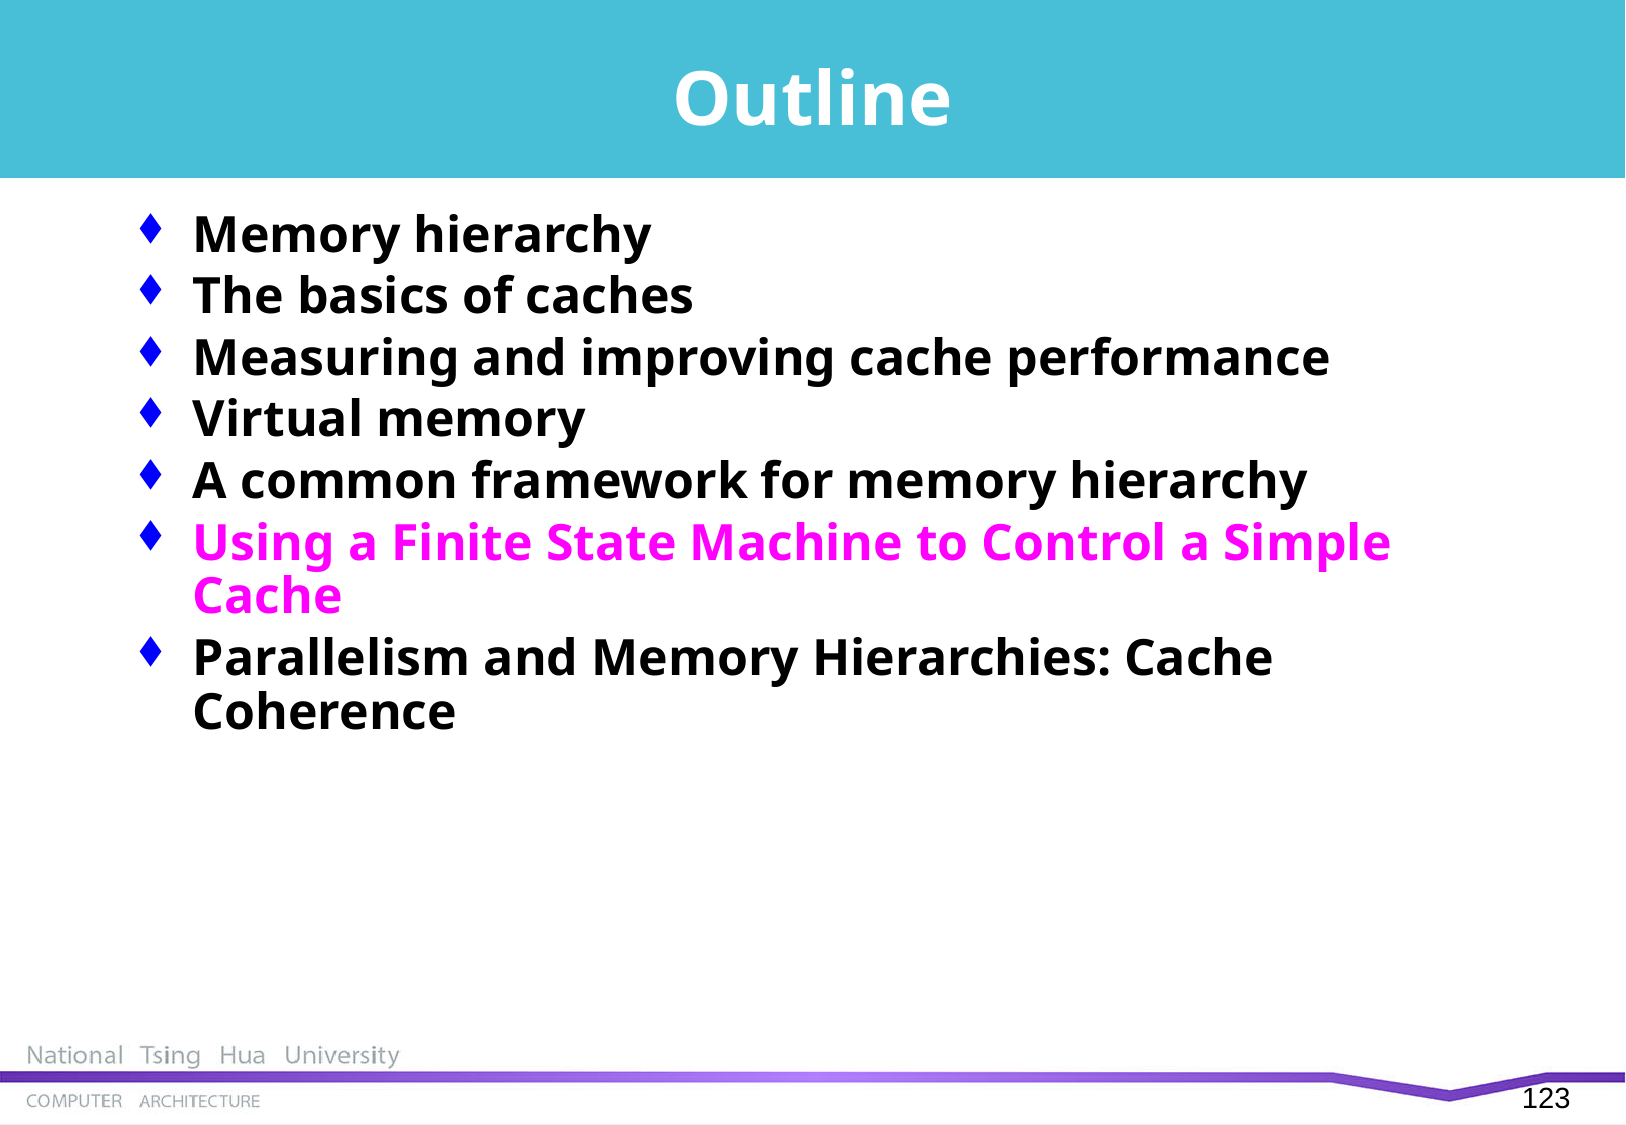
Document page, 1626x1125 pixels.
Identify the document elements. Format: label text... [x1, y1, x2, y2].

list Memory hierarchy The basics of caches Measuring and improving cache performance Virtual memory A common framework for memory hierarchy Using a Finite State Machine to Control a Simple Cache Parallelism and Memory Hierarchies: Cache Coherence [121, 201, 1504, 1036]
slide_number 122 [1247, 1059, 1586, 1125]
picture [0, 0, 1626, 1125]
title Outline [121, 27, 1504, 177]
